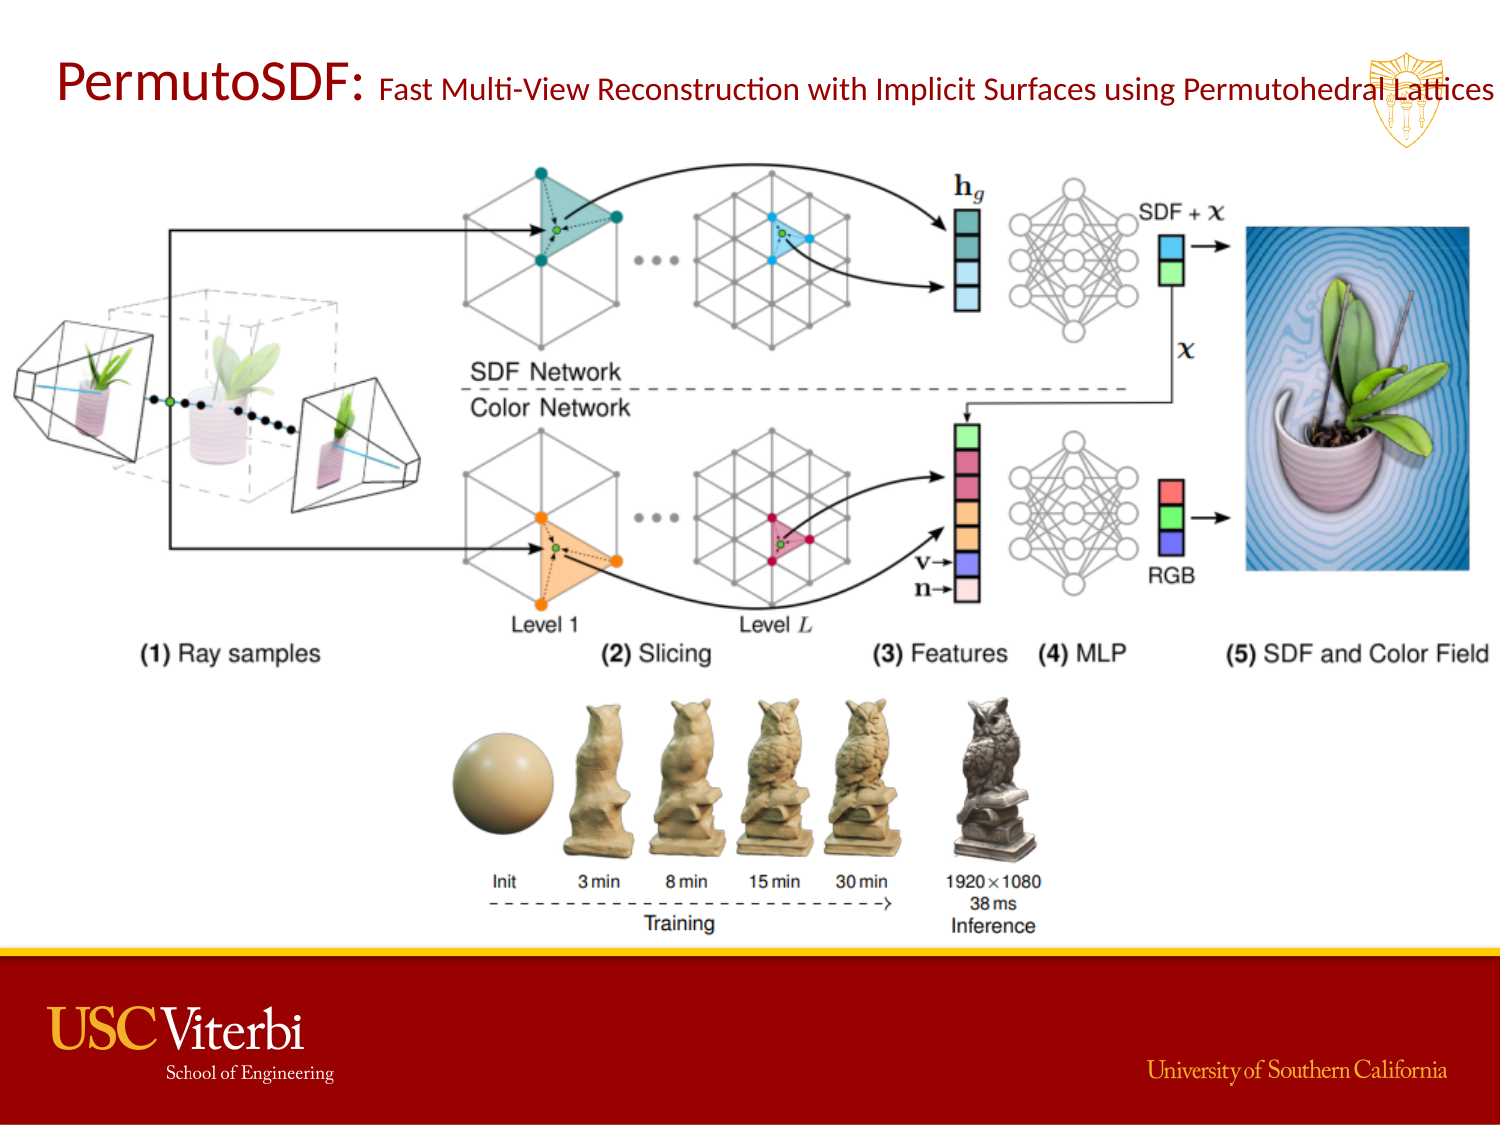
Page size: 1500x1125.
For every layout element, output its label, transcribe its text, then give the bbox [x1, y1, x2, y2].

picture [0, 120, 1500, 678]
picture [447, 696, 1053, 938]
picture [1147, 1059, 1447, 1086]
picture [47, 1006, 334, 1084]
text_box PermutoSDF: Fast Multi-View Reconstruction with Implicit Surfaces using Permutohedral Lattices [41, 34, 1500, 120]
